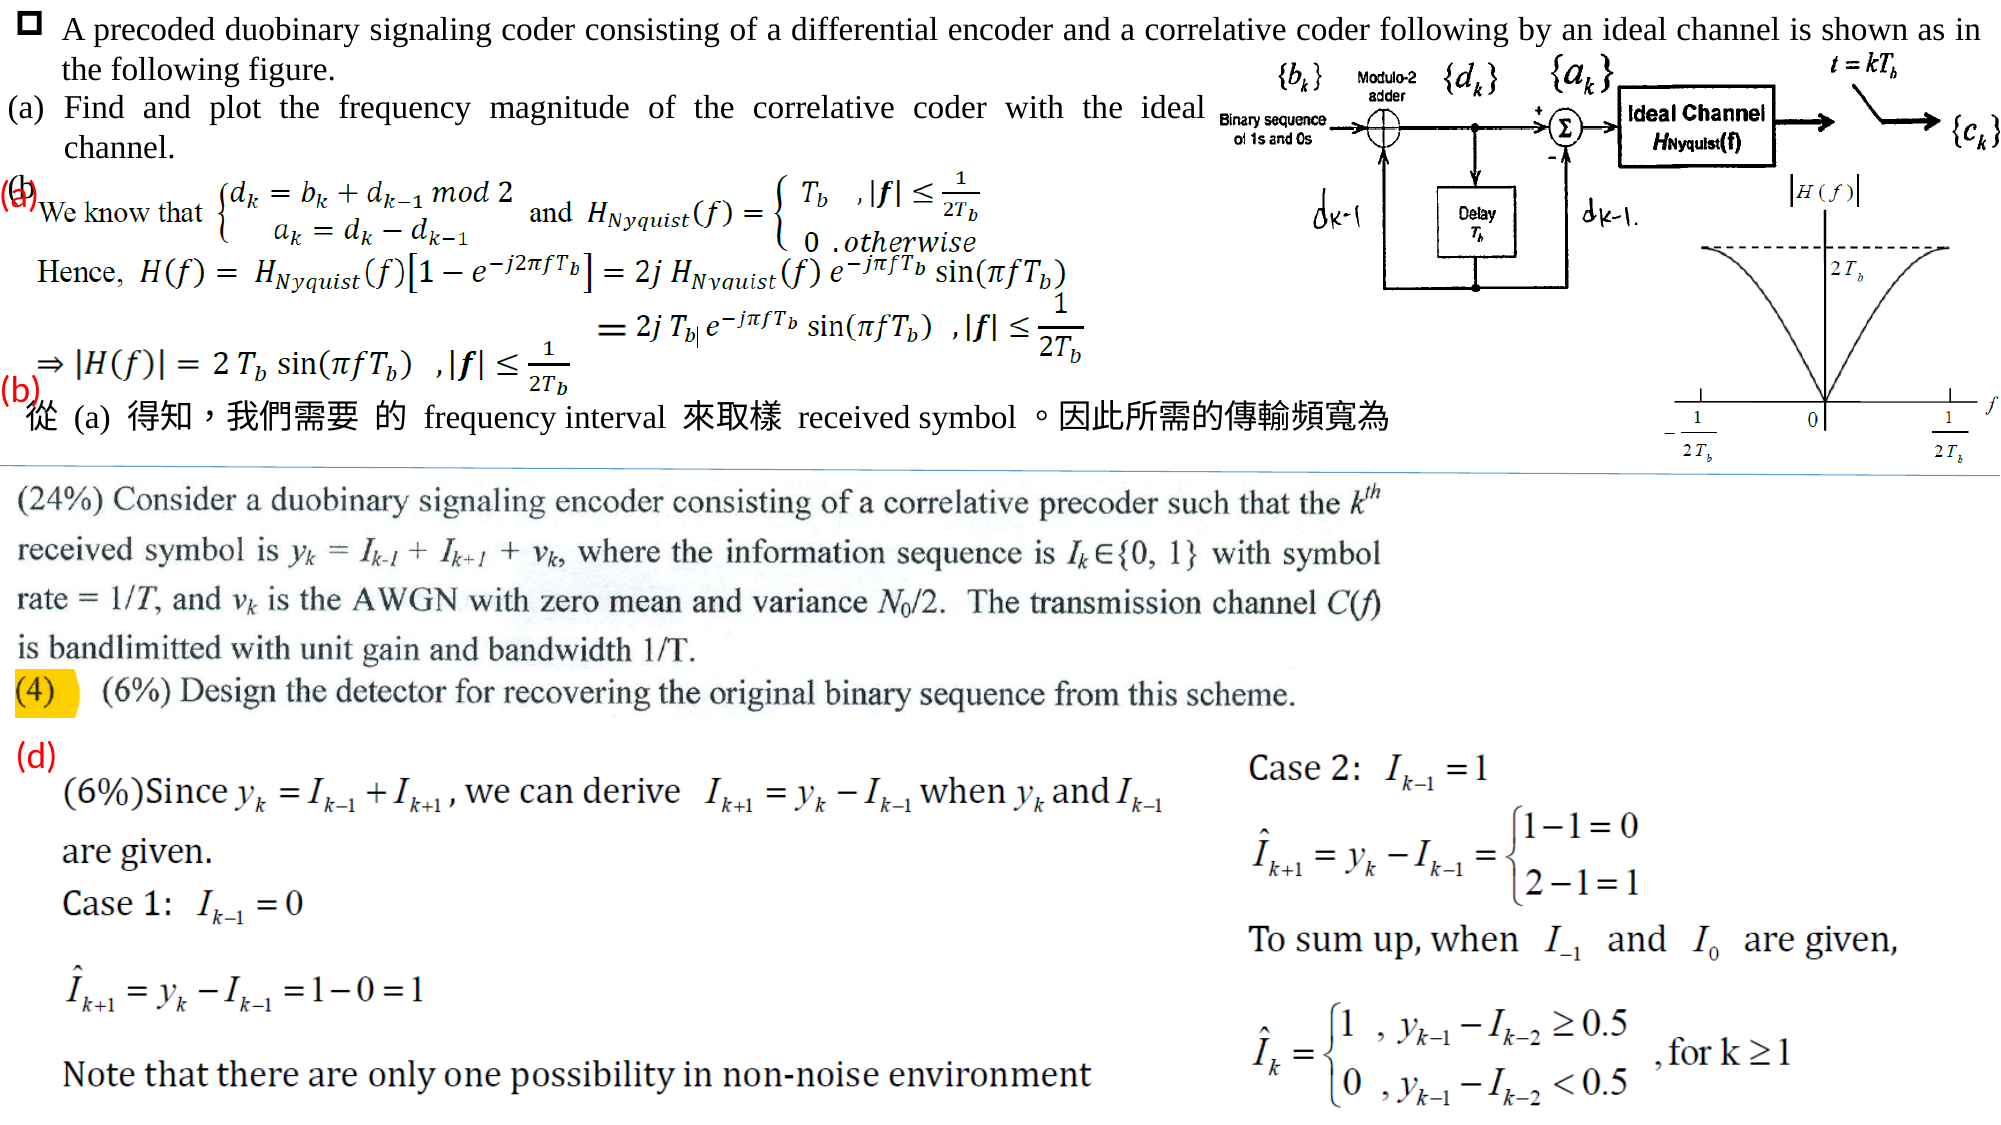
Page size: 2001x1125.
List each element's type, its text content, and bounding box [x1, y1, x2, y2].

picture [57, 769, 1169, 1100]
text_box (d) [0, 723, 73, 784]
text_box (a) [0, 162, 55, 223]
picture [1235, 743, 1910, 1125]
text_box Find and plot the frequency magnitude of the correlative coder with the ideal channel. What is the required transmission bandwidth of this scheme? [0, 78, 1215, 213]
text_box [0, 465, 2000, 476]
text_box A precoded duobinary signaling coder consisting of a differential encoder and a correlative coder following by an ideal channel is shown as in the following figure. [0, 0, 2000, 78]
picture [35, 340, 200, 387]
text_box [10, 480, 1396, 718]
picture [211, 340, 573, 397]
text_box (b) [0, 357, 57, 418]
picture [1215, 47, 2000, 465]
picture [35, 171, 1092, 364]
